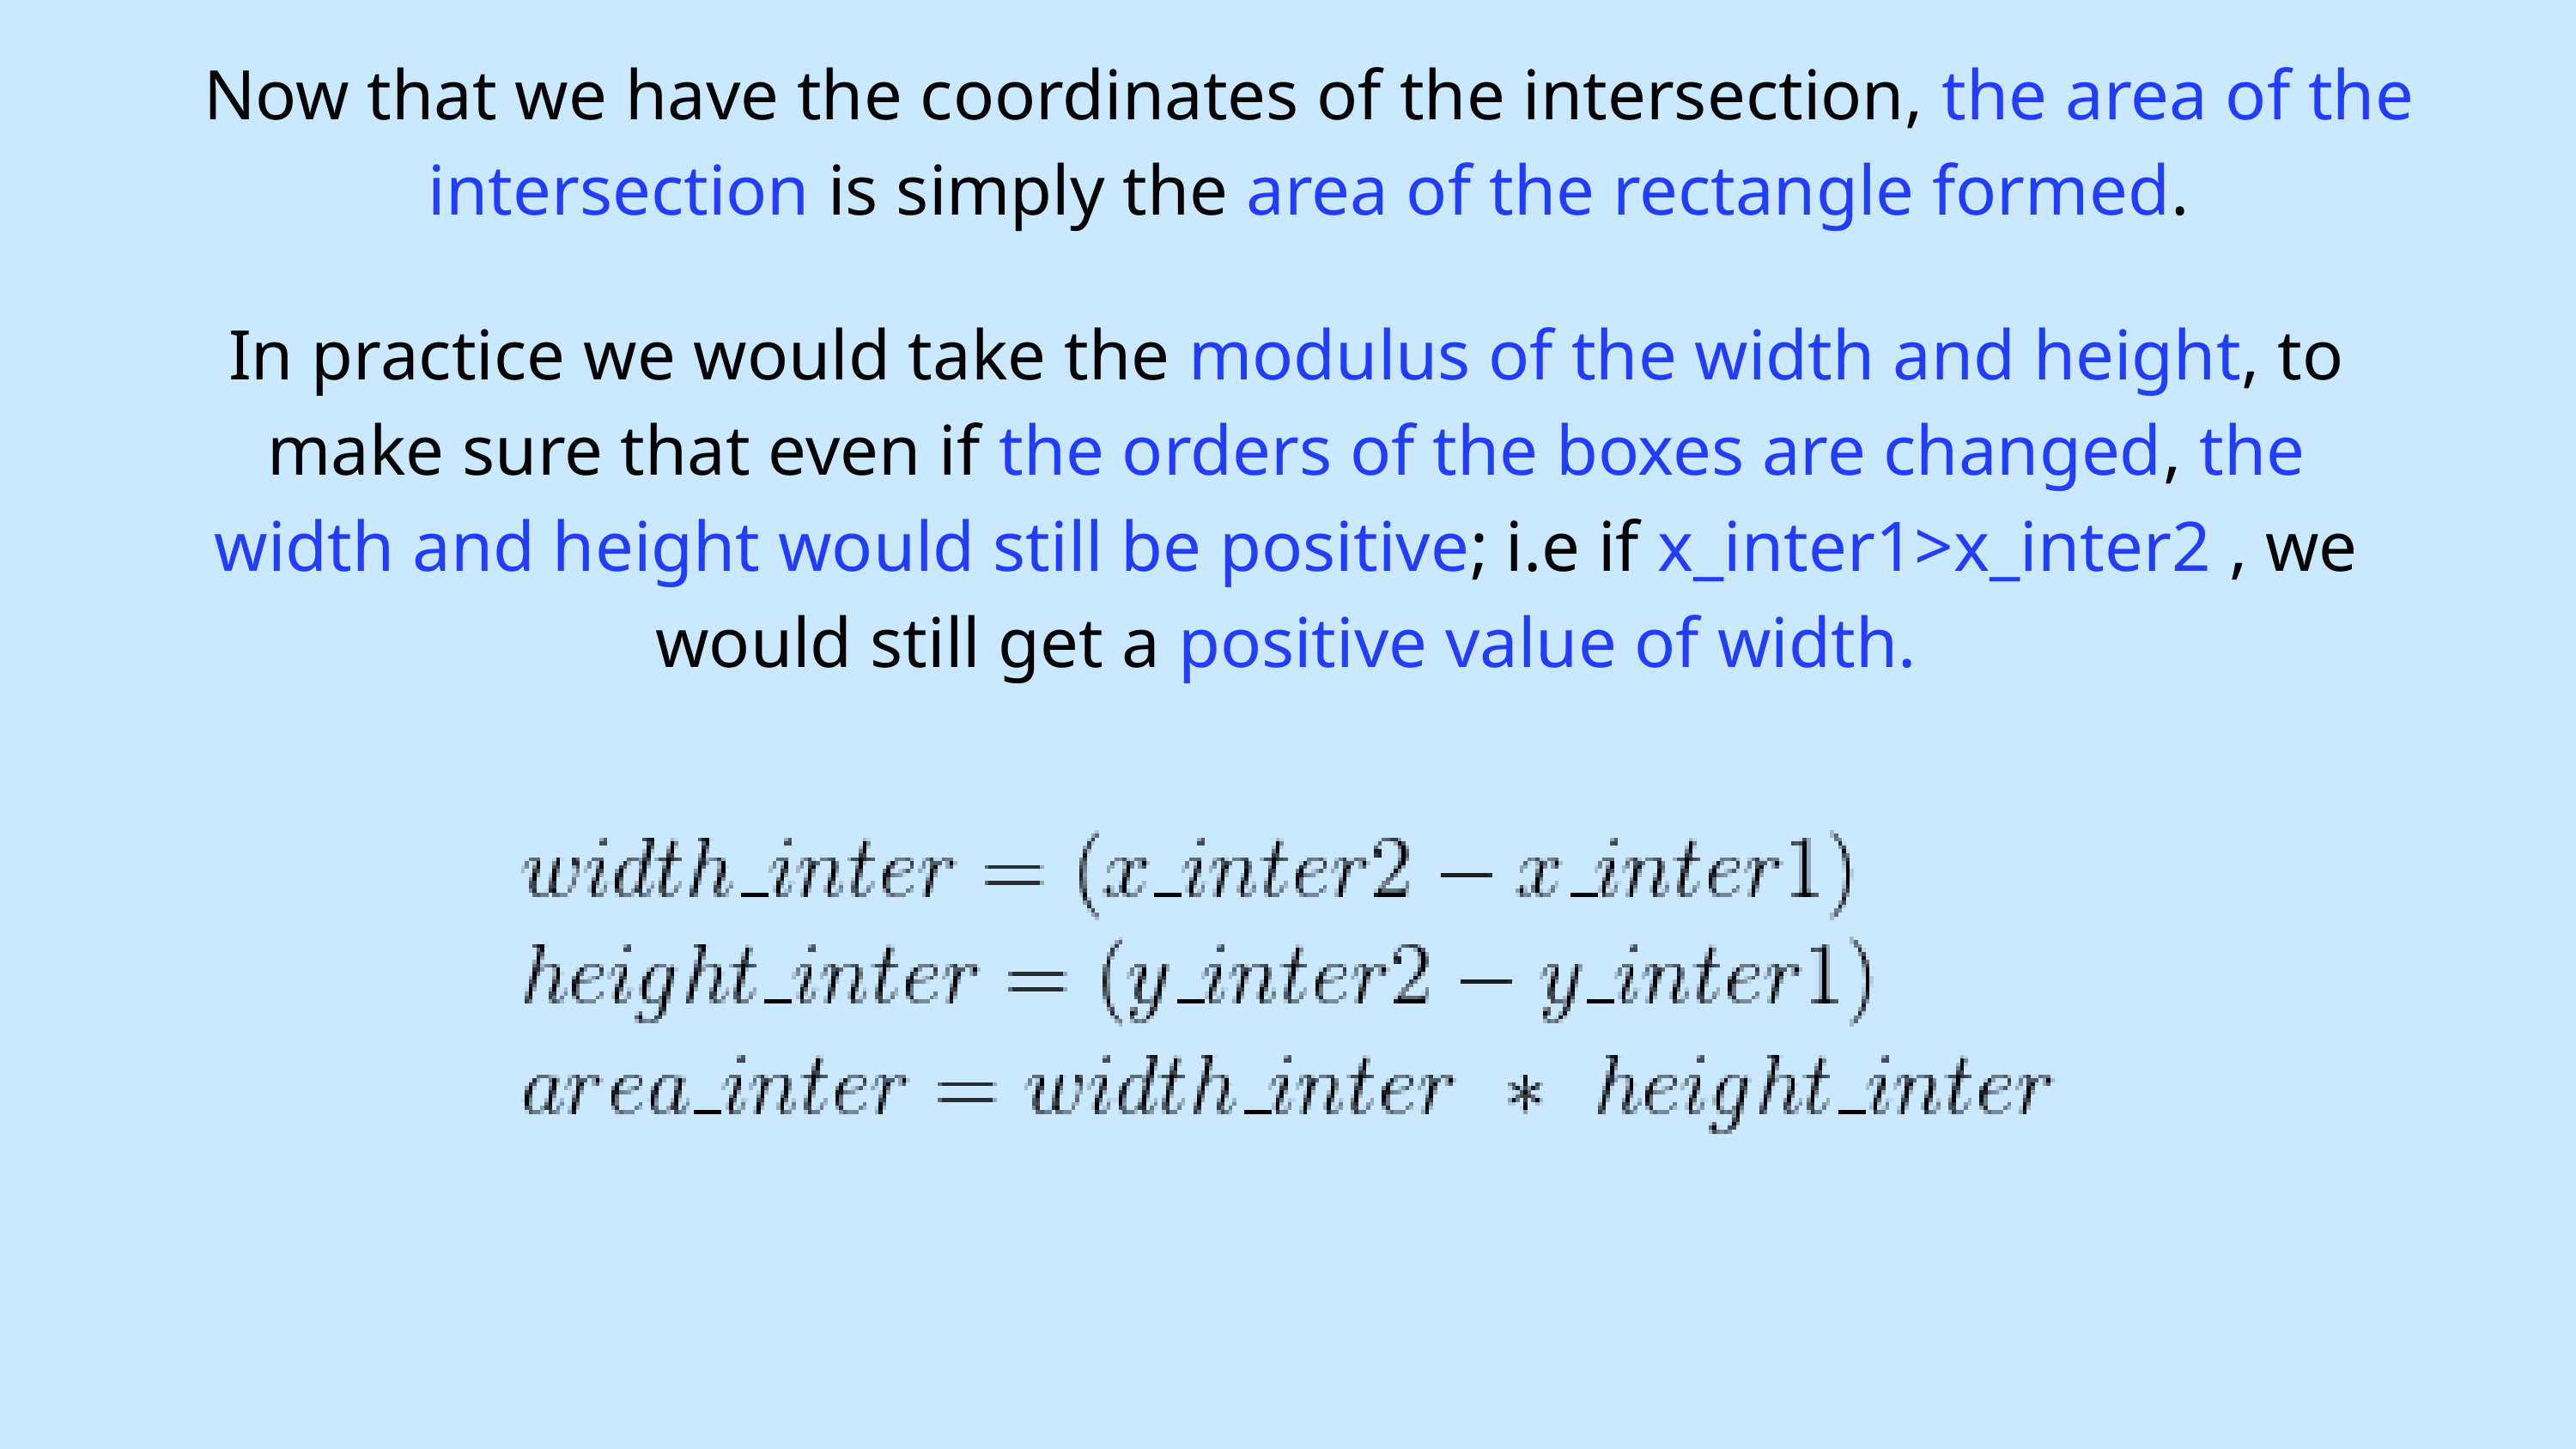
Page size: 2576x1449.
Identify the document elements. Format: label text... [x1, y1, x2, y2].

picture [521, 830, 2055, 1134]
text_box Now that we have the coordinates of the intersection, the area of the intersection is simply the area of the rectangle formed. [186, 37, 2432, 229]
text_box In practice we would take the modulus of the width and height, to make sure that even if the orders of the boxes are changed, the width and height would still be positive; i.e if x_inter1>x_inter2 , we would still get a positive value of width. [186, 297, 2386, 681]
